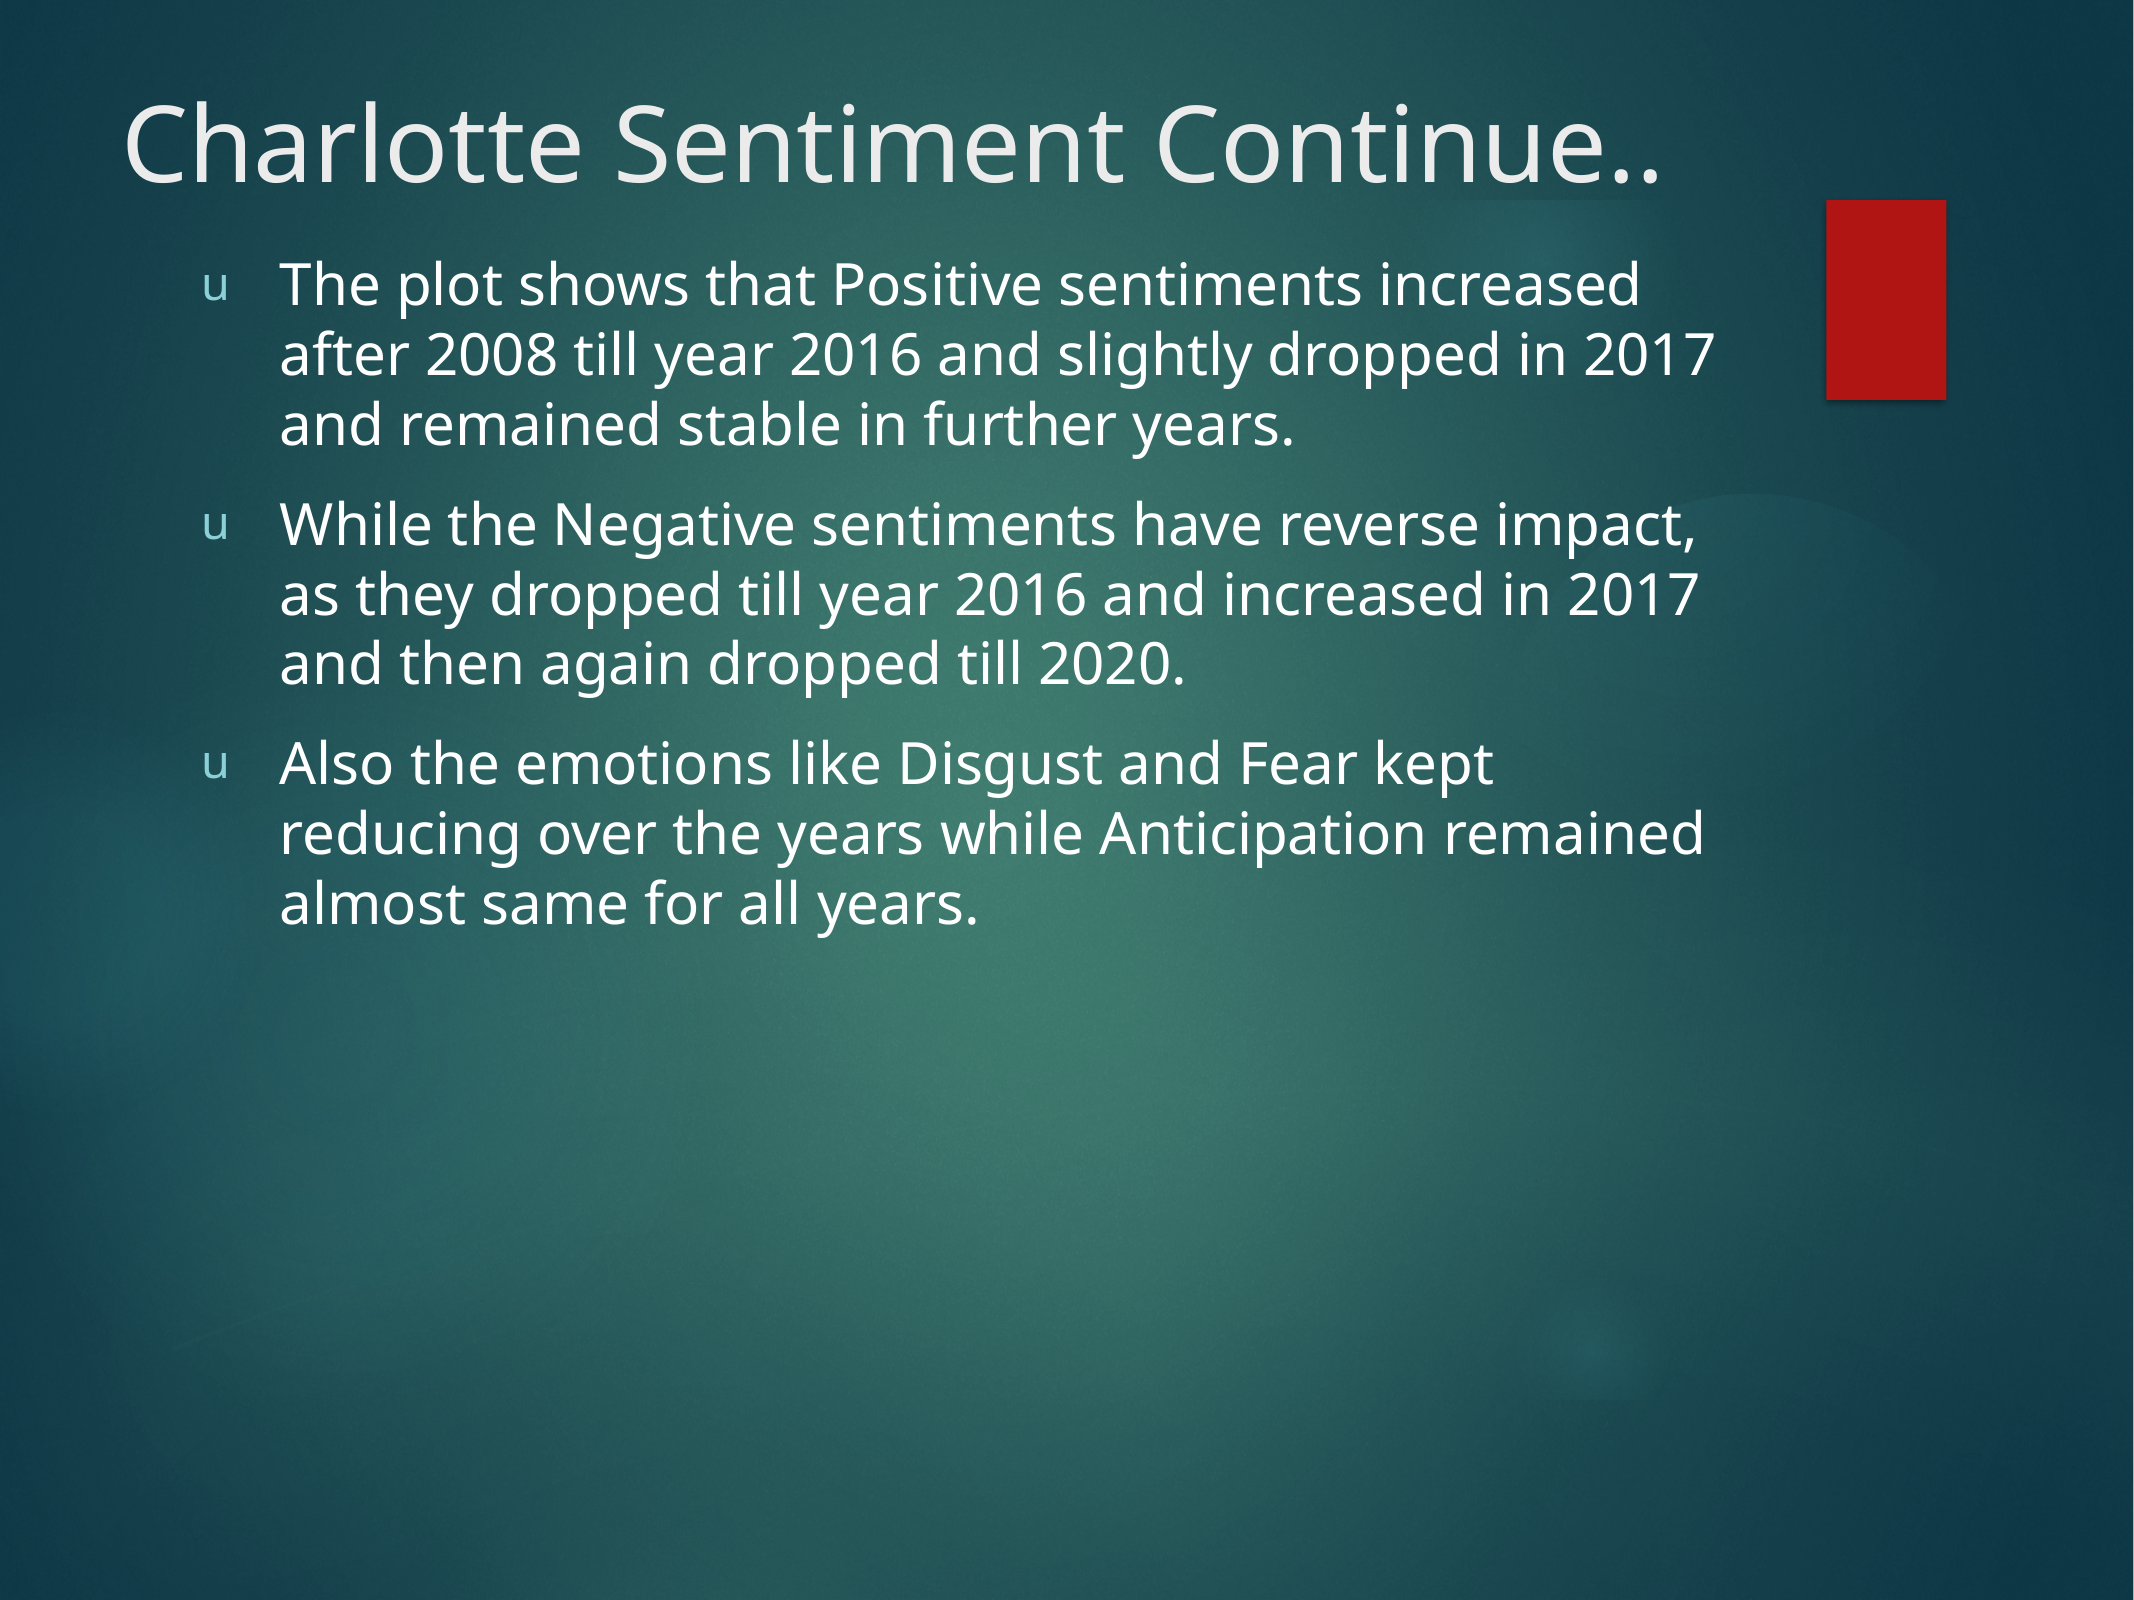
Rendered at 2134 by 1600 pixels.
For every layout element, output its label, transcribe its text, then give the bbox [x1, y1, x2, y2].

picture [0, 0, 2134, 1600]
title Charlotte Sentiment Continue.. [112, 68, 1760, 241]
list The plot shows that Positive sentiments increased after 2008 till year 2016 and slightly dropped in 2017 and remained stable in further years. While the Negative sentiments have reverse impact, as they dropped till year 2016 and increased in 2017 and then again dropped till 2020. Also the emotions like Disgust and Fear kept reducing over the years while Anticipation remained almost same for all years. [192, 239, 1759, 1294]
